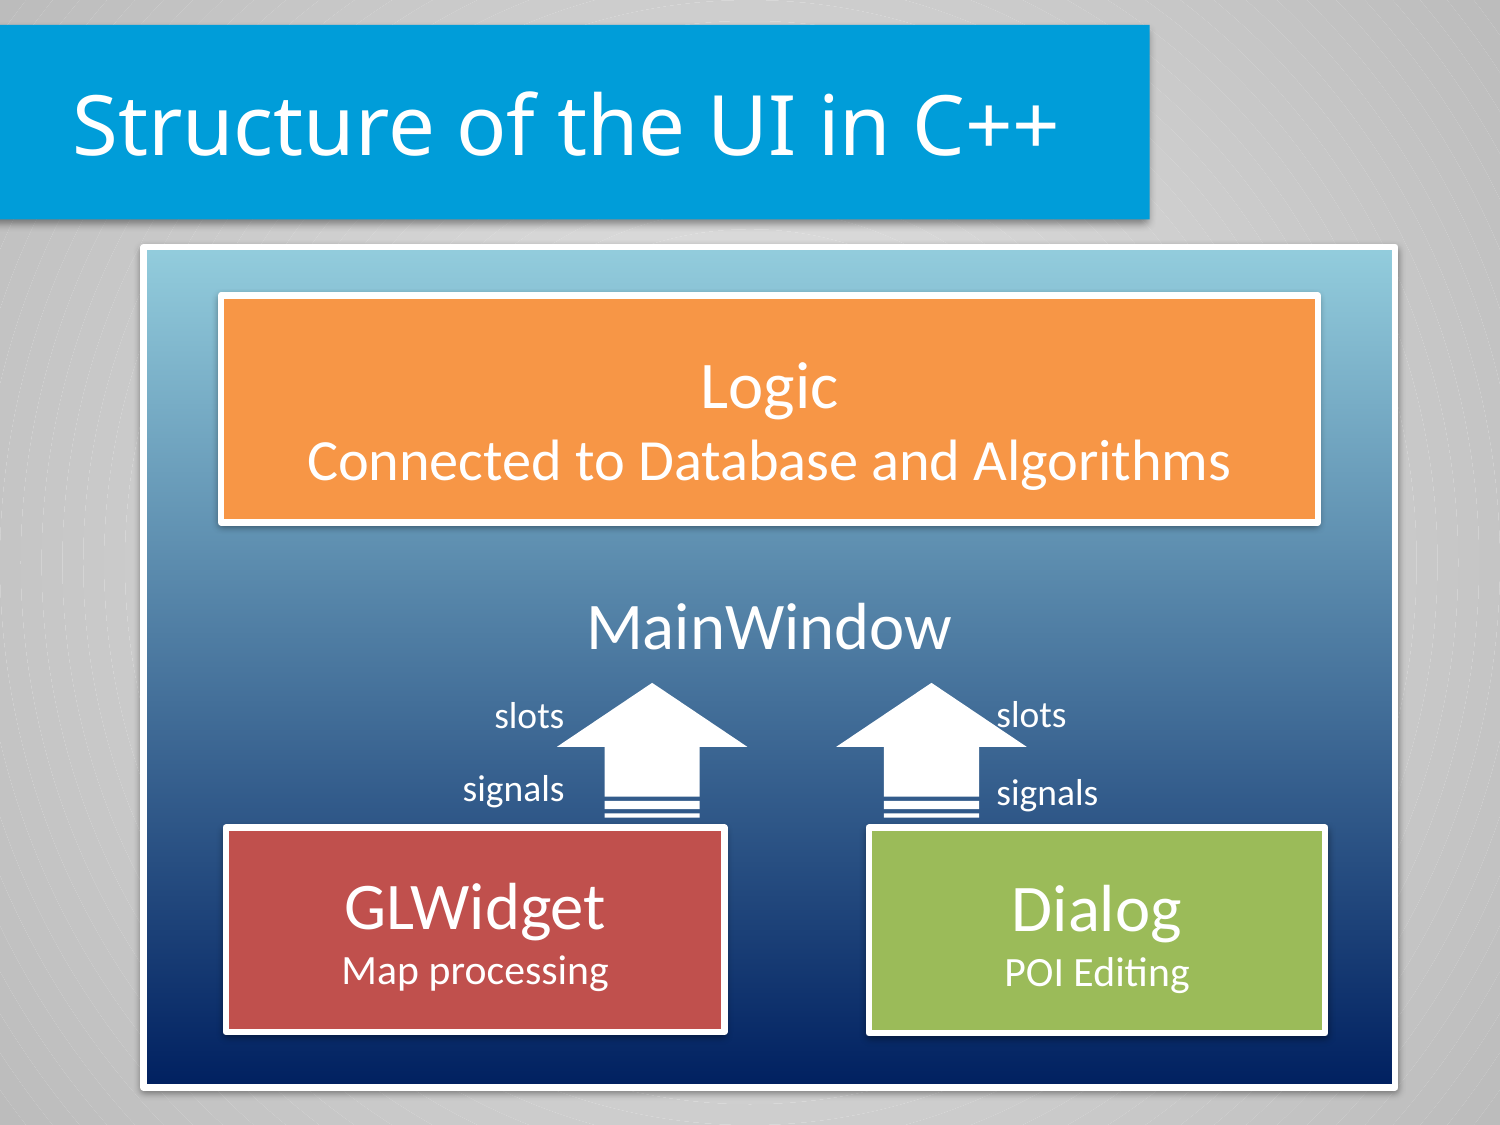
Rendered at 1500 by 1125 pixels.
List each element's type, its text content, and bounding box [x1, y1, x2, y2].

text_box Structure of the UI in C++ [0, 24, 1150, 220]
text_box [143, 246, 1414, 1088]
